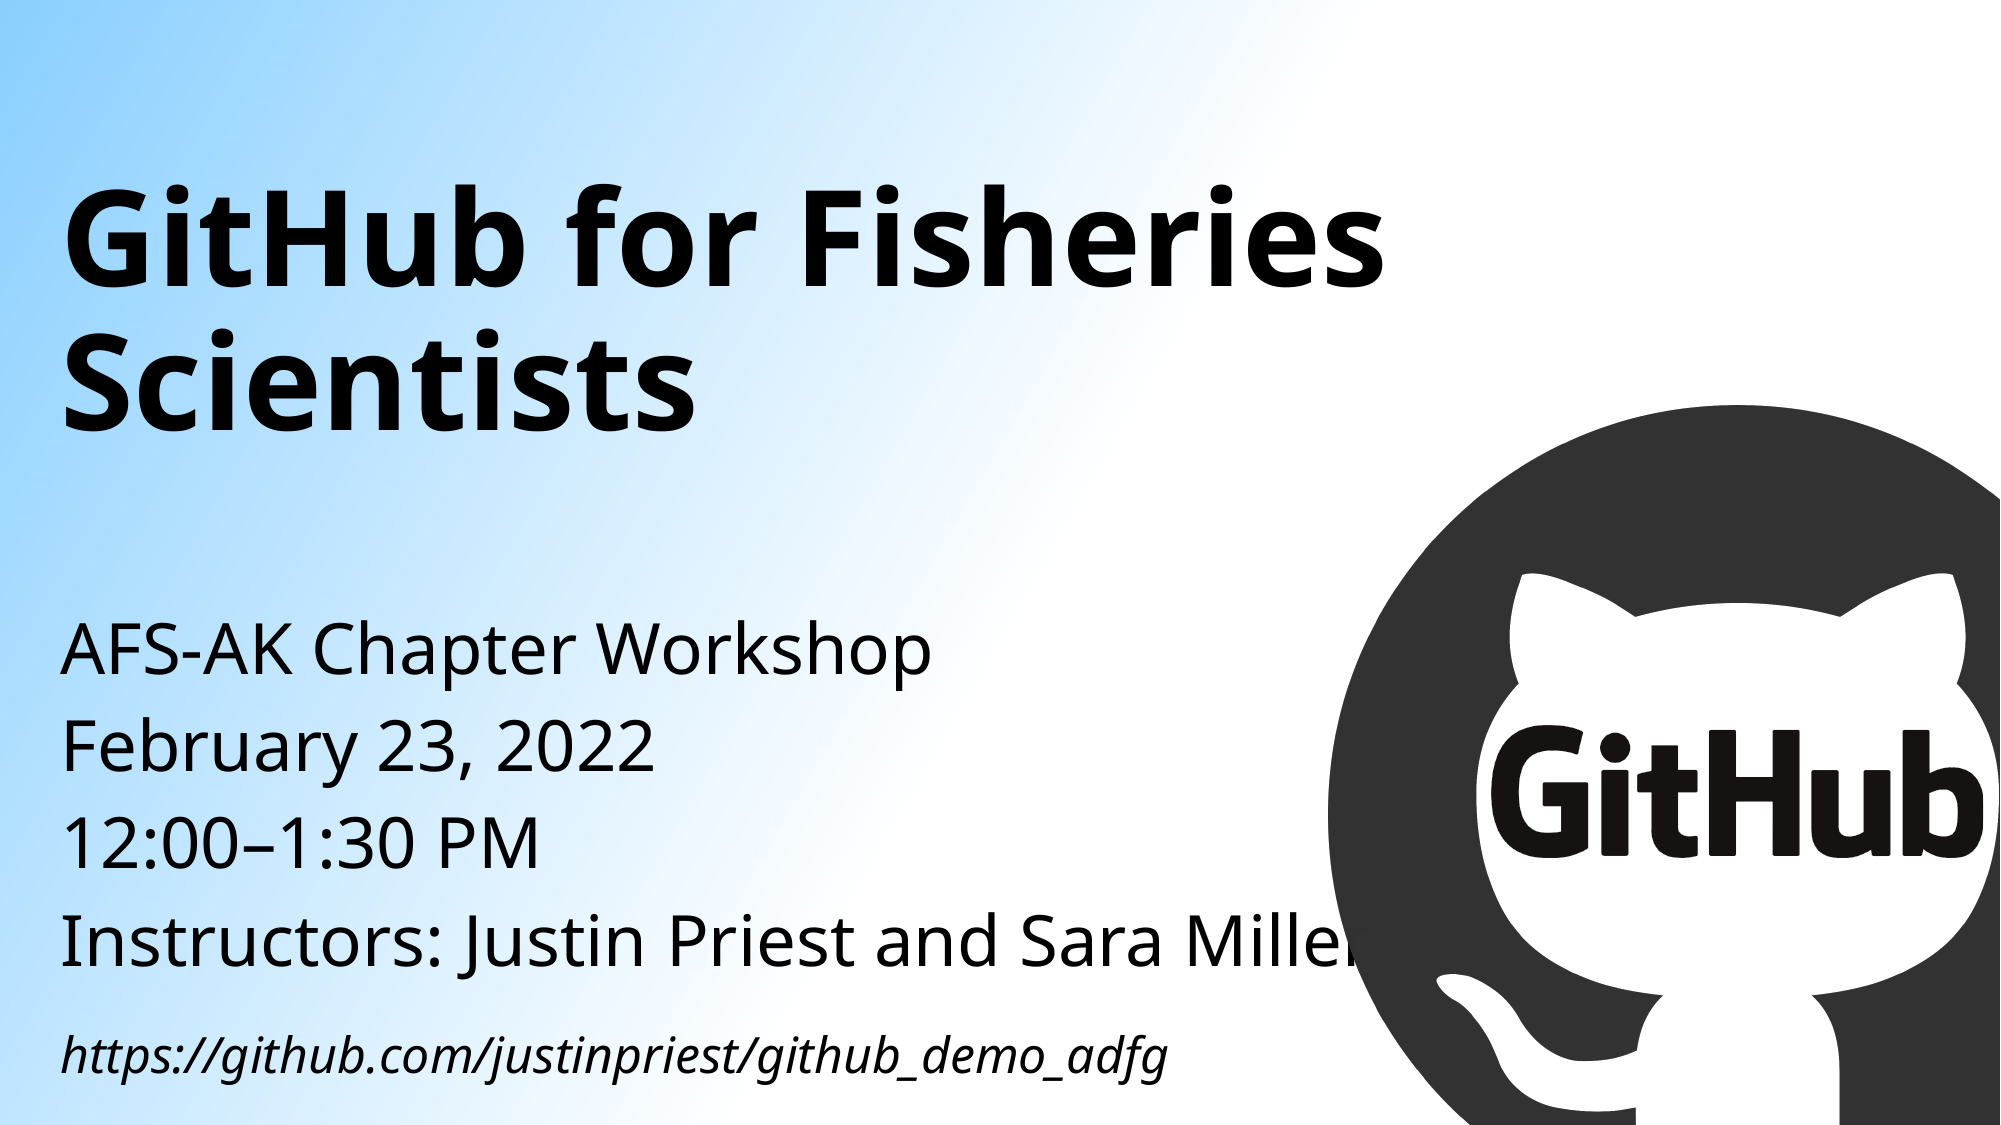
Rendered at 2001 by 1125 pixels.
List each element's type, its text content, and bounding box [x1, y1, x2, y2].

text_box https://github.com/justinpriest/github_demo_adfg [45, 1023, 1328, 1125]
picture [1328, 395, 2000, 1125]
text_box [0, 0, 2000, 1125]
subtitle AFS-AK Chapter Workshop February 23, 2022 12:00–1:30 PM Instructors: Justin Priest and Sara Miller [45, 605, 1328, 991]
title GitHub for Fisheries Scientists [45, 64, 1462, 467]
